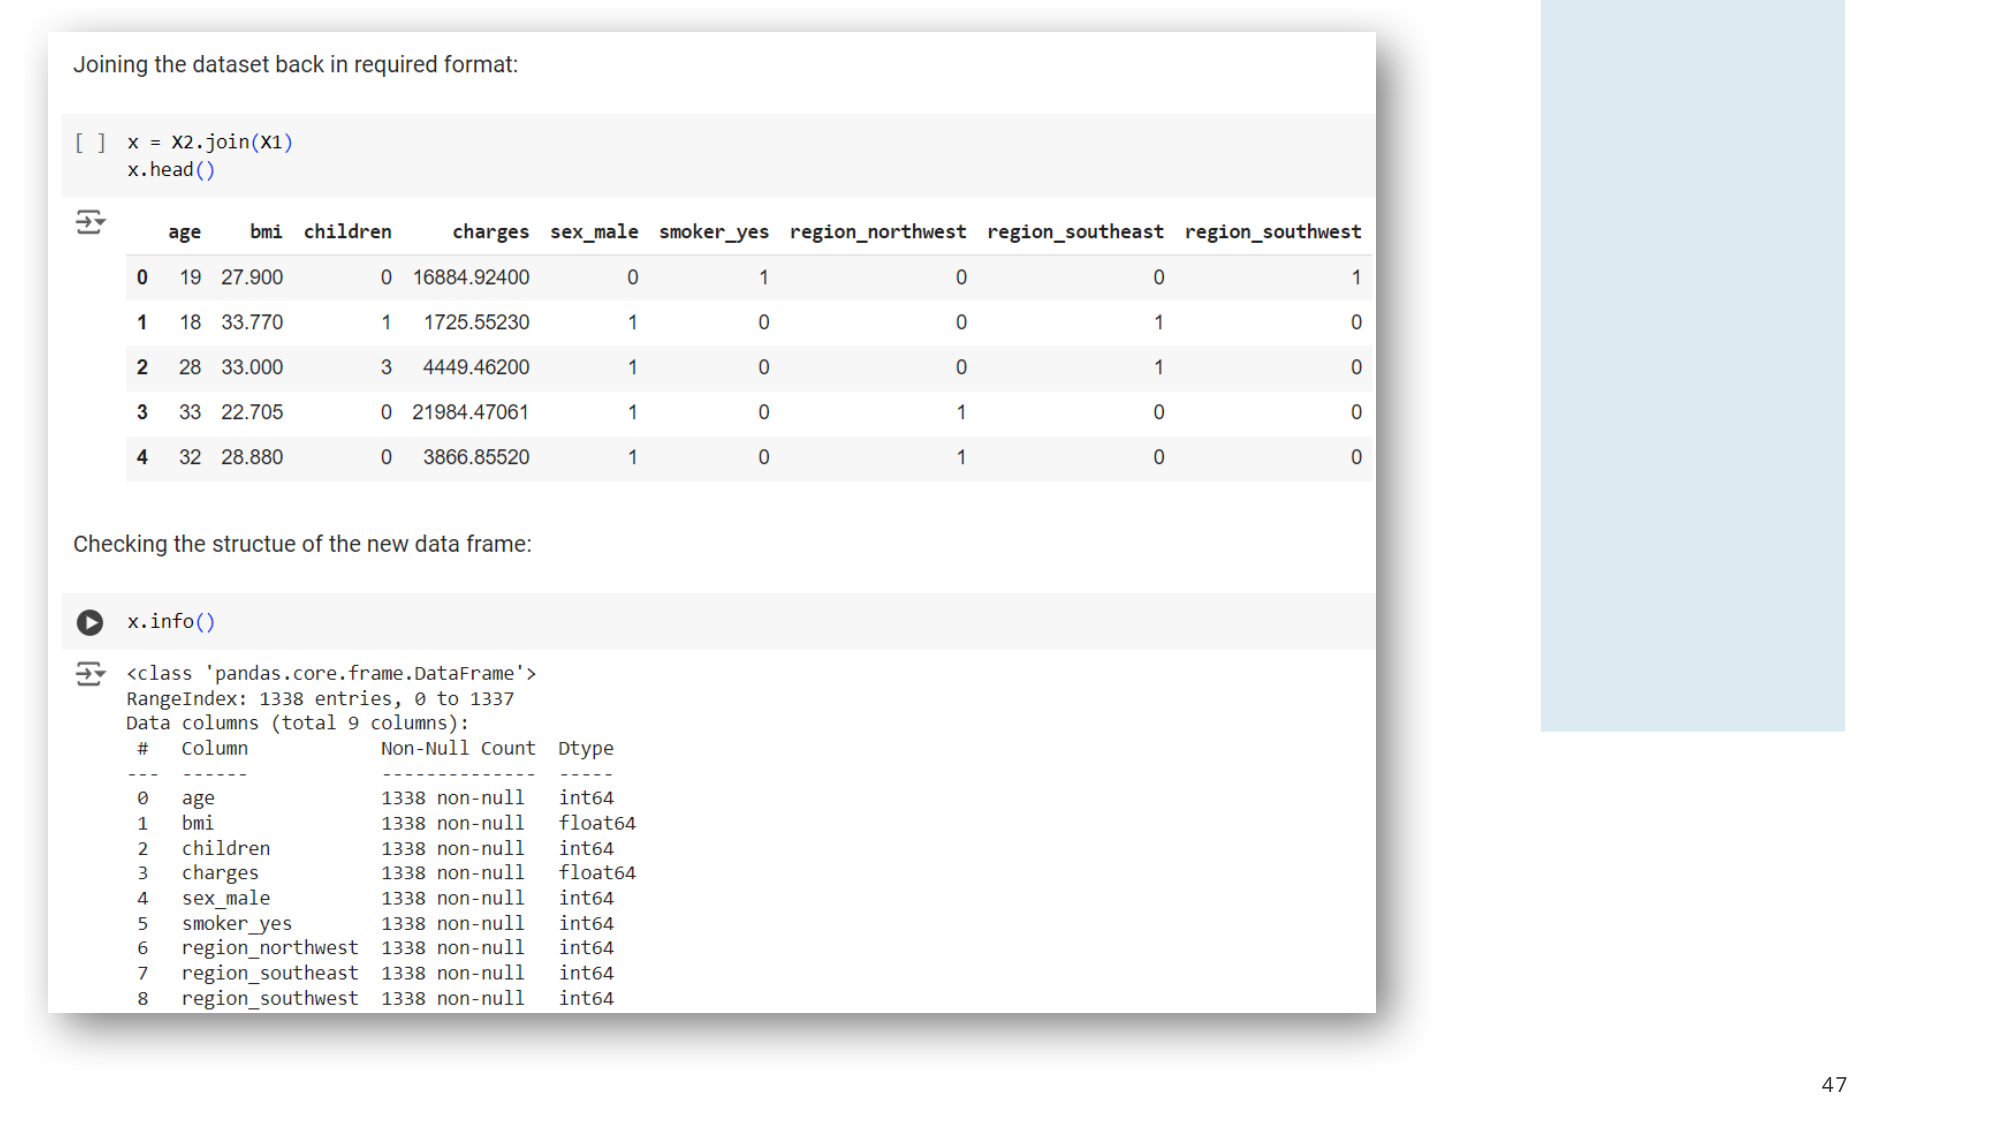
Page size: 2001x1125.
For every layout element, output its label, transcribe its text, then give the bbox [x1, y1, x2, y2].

picture [48, 32, 1376, 1013]
slide_number 47 [1412, 1068, 1863, 1103]
